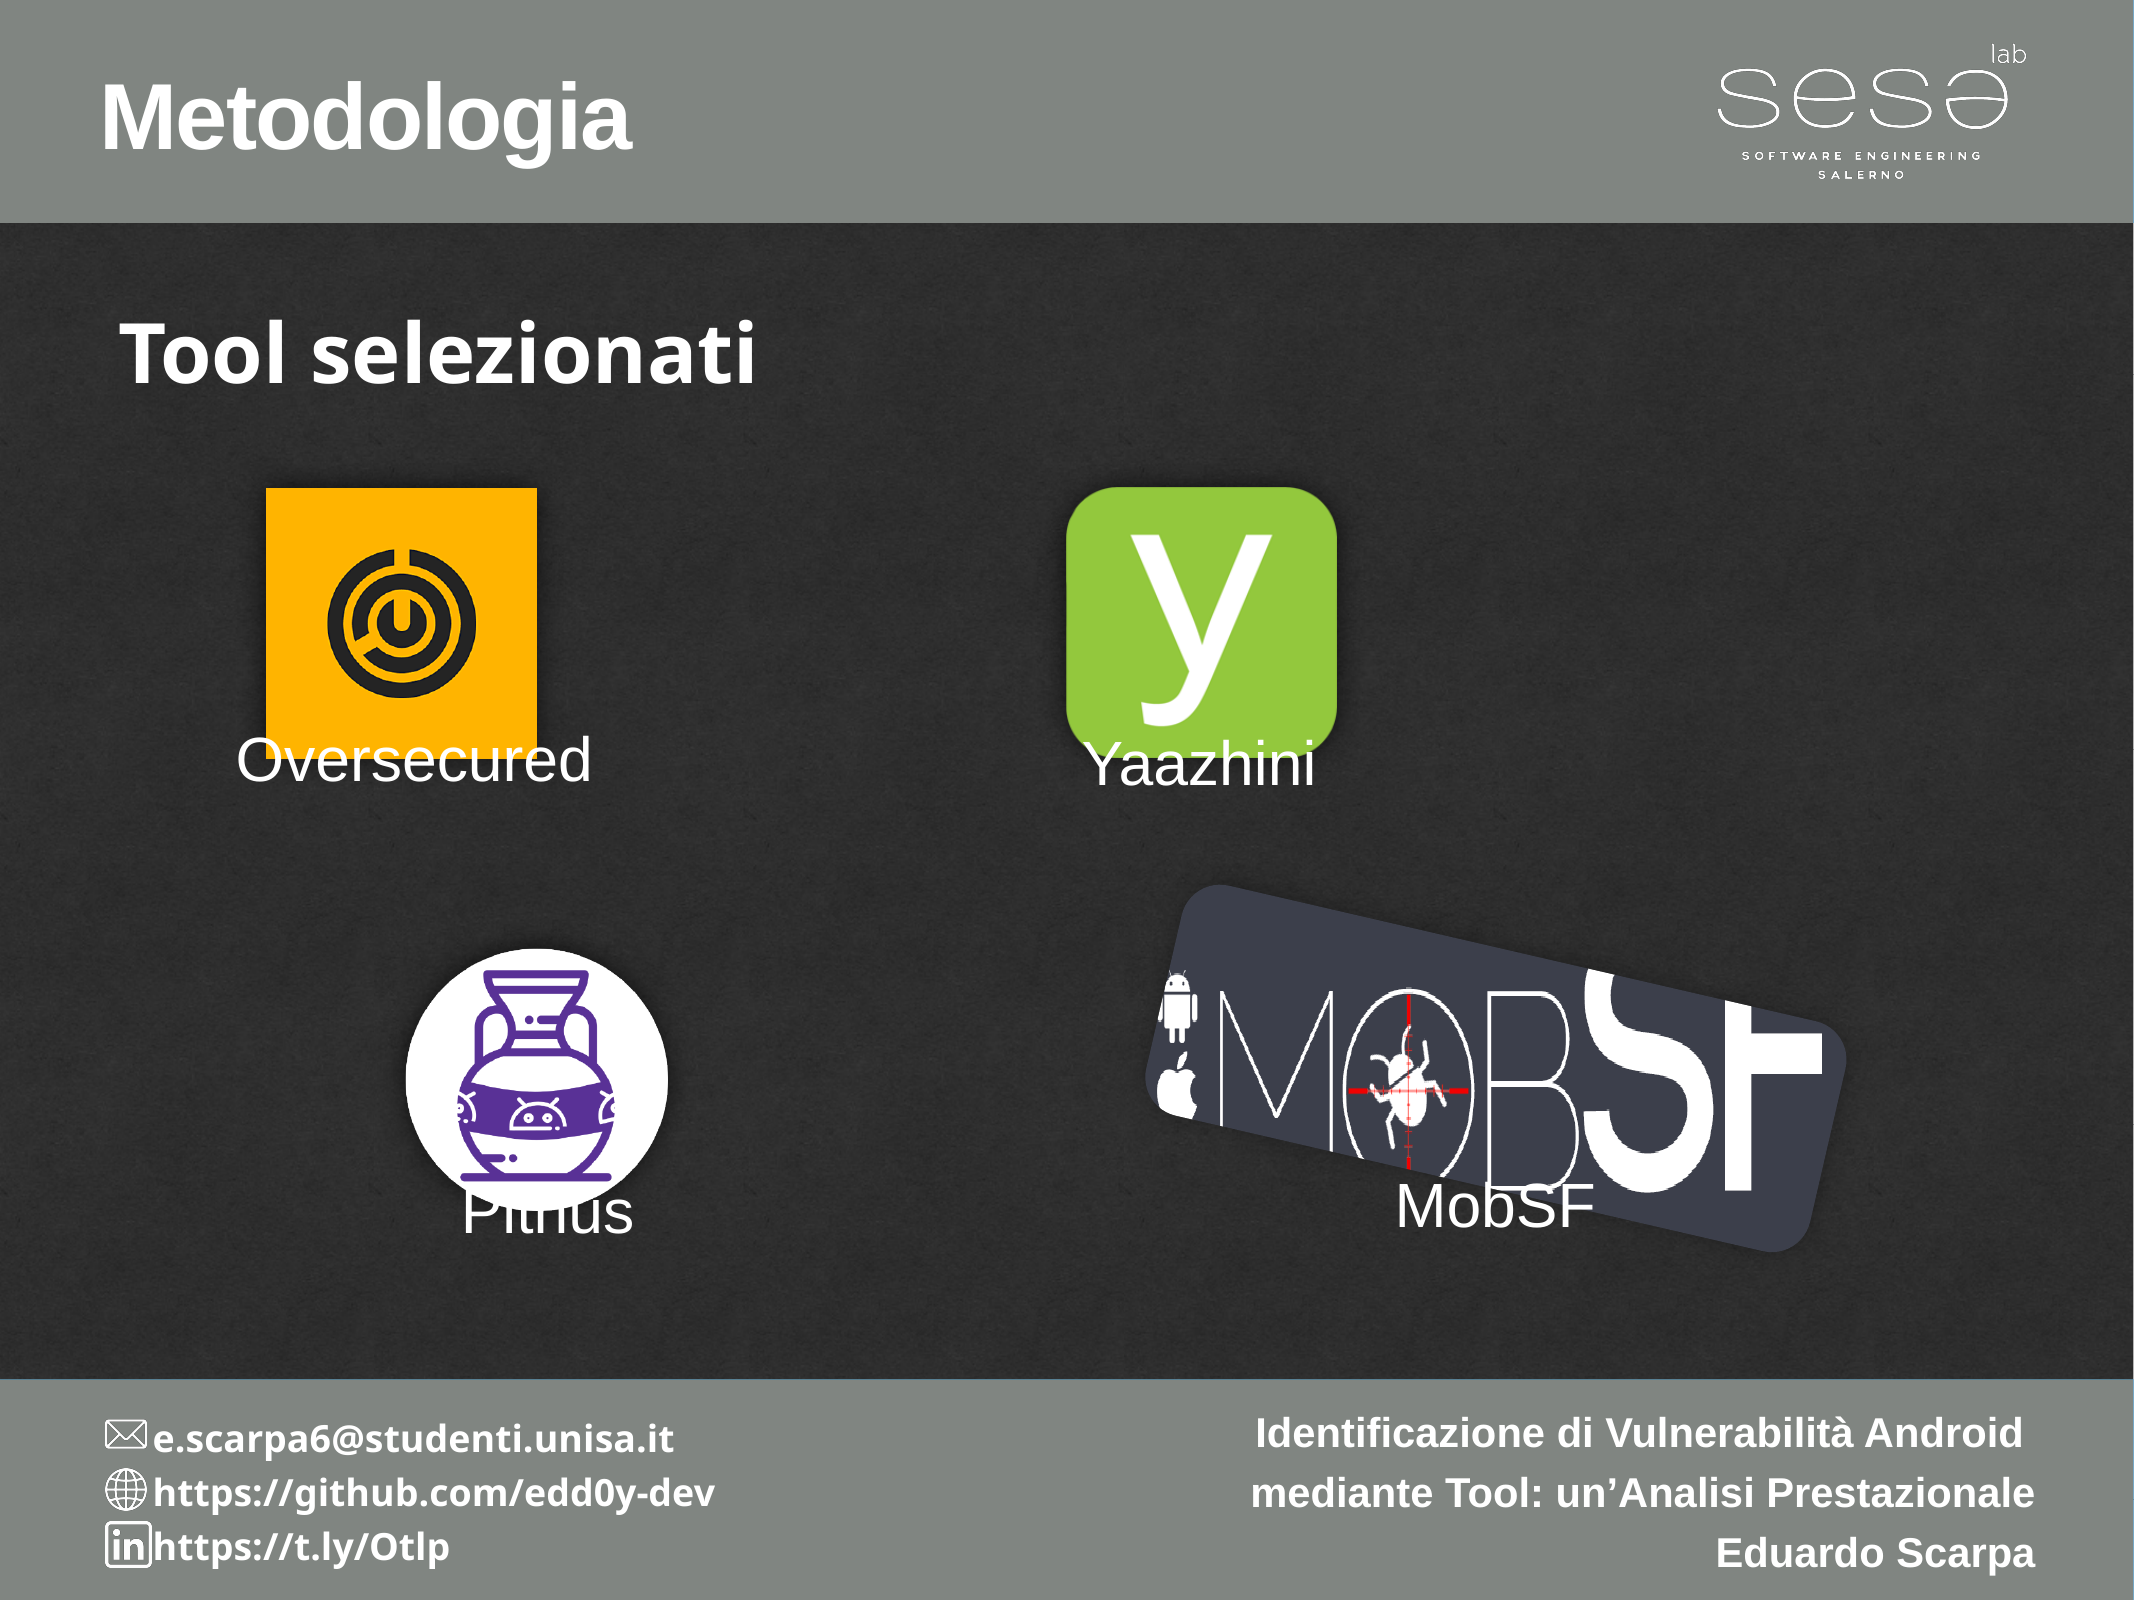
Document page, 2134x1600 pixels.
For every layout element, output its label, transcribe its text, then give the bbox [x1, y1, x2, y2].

text_box Oversecured [227, 719, 678, 804]
text_box Tool selezionati [40, 291, 838, 409]
picture [0, 223, 2134, 1379]
text_box Pithus [452, 1171, 903, 1256]
text_box [0, 1379, 2134, 1600]
text_box [0, 0, 2134, 223]
picture [104, 1412, 148, 1455]
text_box MobSF [1386, 1187, 1837, 1249]
text_box Yaazhini [1073, 723, 1524, 808]
picture [104, 1521, 152, 1568]
picture [1681, 24, 2045, 200]
text_box Identificazione di Vulnerabilità Android mediante Tool: un’Analisi Prestazionale Eduardo Scarpa [1017, 1387, 2044, 1600]
picture [104, 1468, 148, 1511]
text_box Metodologia [91, 69, 1681, 177]
text_box e.scarpa6@studenti.unisa.it https://github.com/edd0y-dev https://t.ly/Otlp [144, 1397, 734, 1576]
